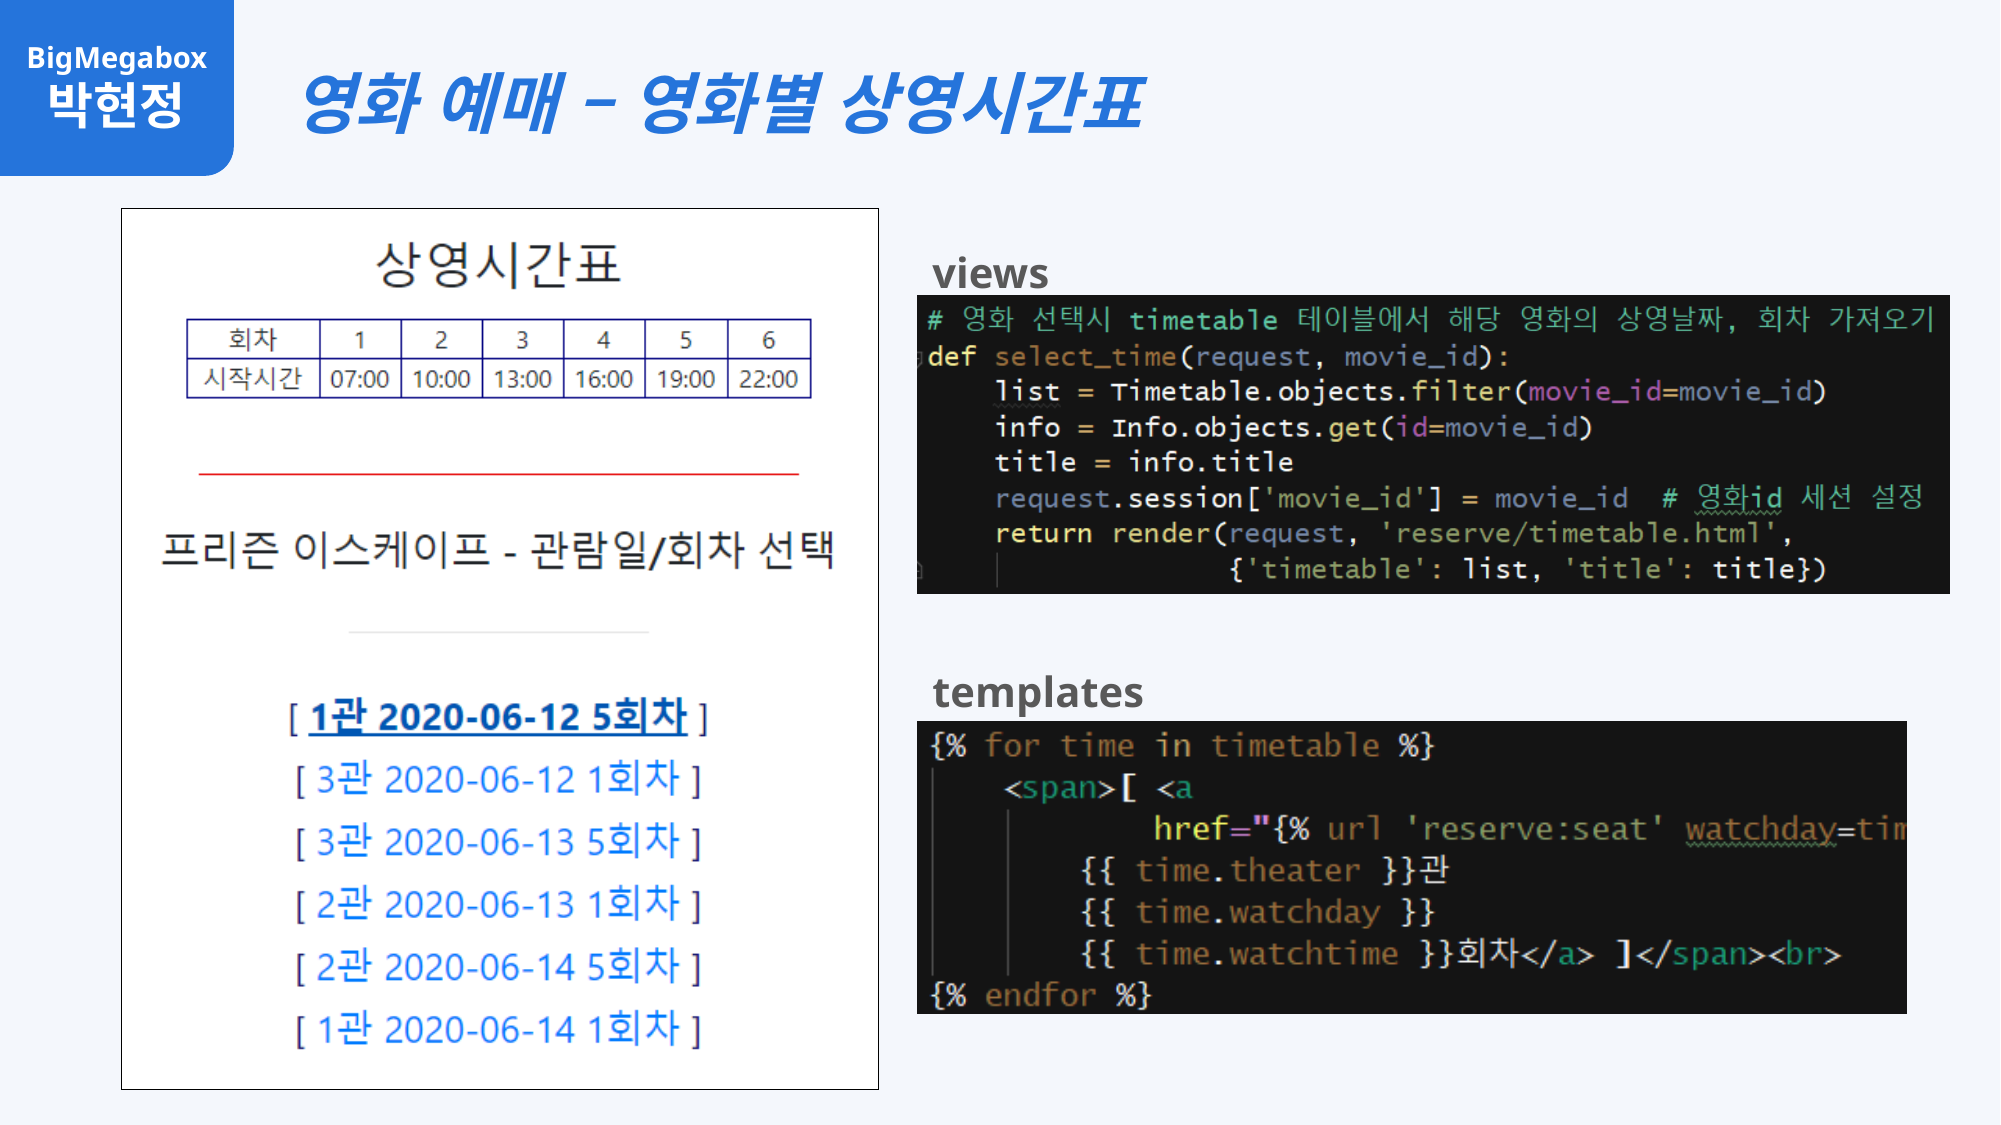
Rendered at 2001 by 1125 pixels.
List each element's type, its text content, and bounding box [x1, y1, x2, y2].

text_box views [917, 214, 1486, 295]
text_box 영화 예매 – 영화별 상영시간표 [278, 13, 1350, 149]
text_box [0, 0, 235, 177]
text_box templates [917, 633, 1486, 721]
picture [917, 295, 1950, 594]
picture [120, 208, 879, 1090]
text_box BigMegabox 박현정 [11, 32, 223, 143]
picture [917, 721, 1907, 1014]
